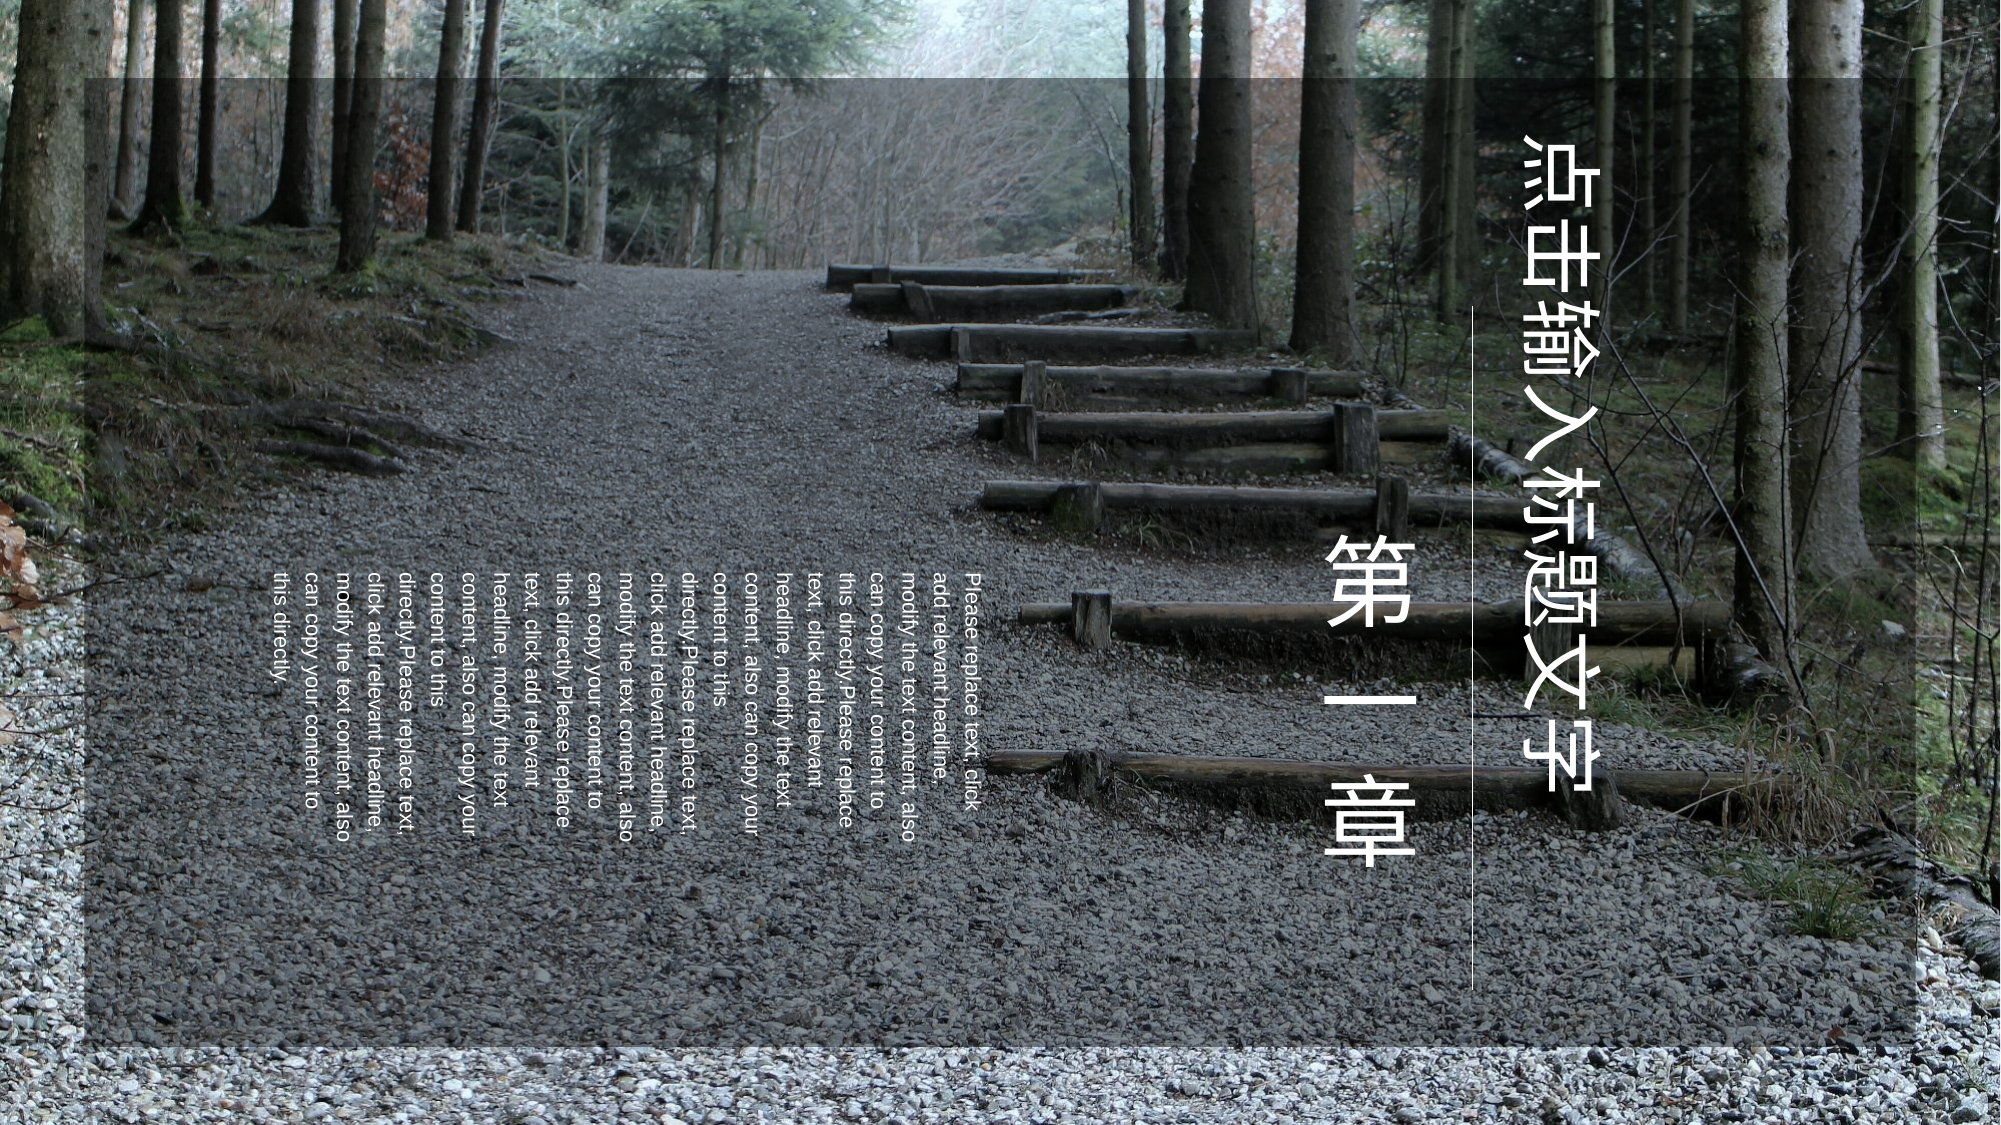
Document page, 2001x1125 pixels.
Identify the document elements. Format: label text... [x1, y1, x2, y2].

picture [0, 0, 2001, 1125]
text_box 第一章 [1305, 512, 1359, 906]
text_box [83, 77, 1917, 1048]
text_box Please replace text, click add relevant headline, modify the text content, also can copy your content to this directly.Please replace text, click add relevant headline, modify the text content, also can copy your content to this directly.Please replace text, click add relevant headline, modify the text content, also can copy your content to this directly.Please replace text, click add relevant headline, modify the text content, also can copy your content to this directly.Please replace text, click add relevant headline, modify the text content, also can copy your content to this directly. [301, 558, 1000, 860]
text_box 点击输入标题文字 [1489, 116, 1621, 1021]
